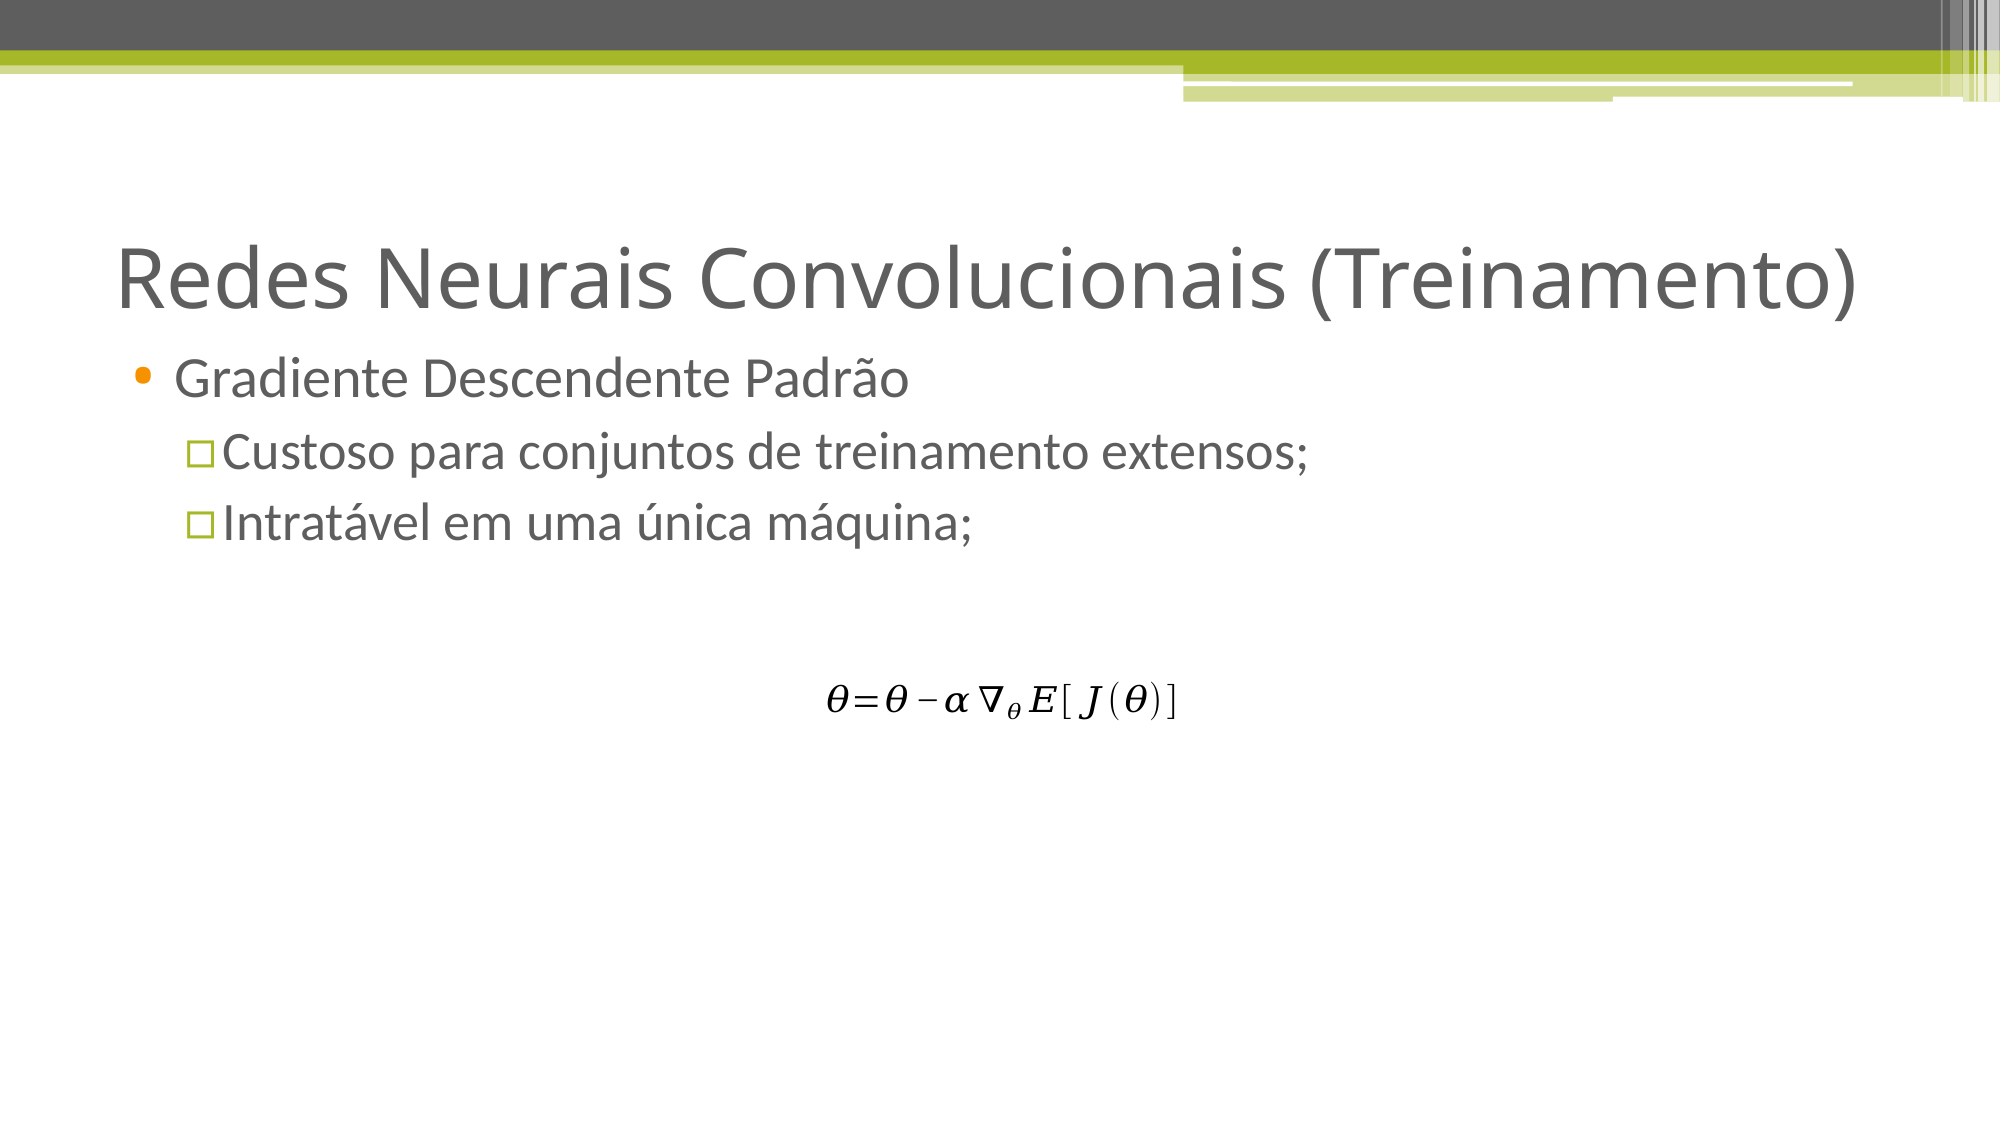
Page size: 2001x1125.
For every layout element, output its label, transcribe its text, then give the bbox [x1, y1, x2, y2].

list Gradiente Descendente Padrão Custoso para conjuntos de treinamento extensos; Intratável em uma única máquina; [99, 363, 1354, 563]
title Redes Neurais Convolucionais (Treinamento) [99, 187, 1900, 363]
